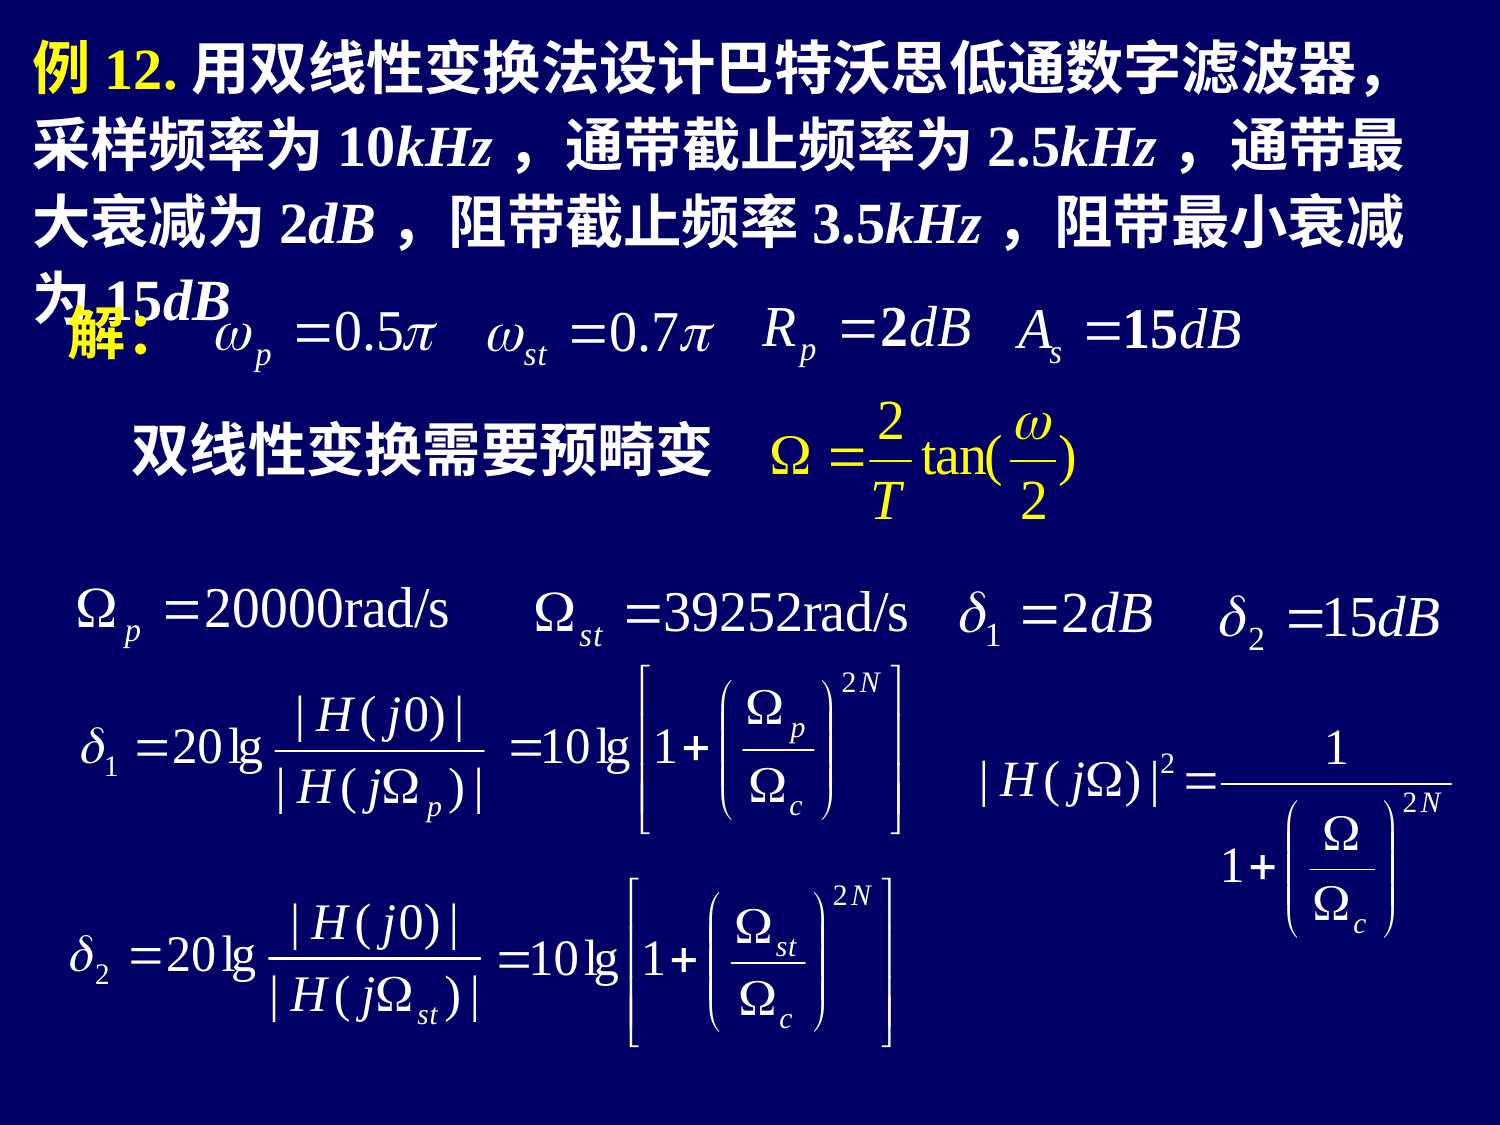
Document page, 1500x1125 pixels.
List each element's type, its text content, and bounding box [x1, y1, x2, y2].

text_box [1005, 291, 1251, 374]
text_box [73, 682, 491, 829]
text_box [61, 890, 486, 1033]
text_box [974, 716, 1459, 946]
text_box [498, 657, 916, 841]
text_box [206, 293, 447, 381]
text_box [950, 574, 1159, 653]
text_box 例12.用双线性变换法设计巴特沃思低通数字滤波器，采样频率为10kHz，通带截止频率为2.5kHz，通带最大衰减为2dB，阻带截止频率3.5kHz，阻带最小衰减为15dB [17, 16, 1477, 340]
text_box 双线性变换需要预畸变 [116, 405, 761, 490]
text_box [761, 385, 1081, 529]
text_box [67, 569, 460, 657]
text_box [1210, 578, 1447, 657]
text_box 解： [53, 288, 207, 374]
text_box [752, 288, 979, 377]
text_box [525, 574, 918, 658]
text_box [486, 869, 909, 1054]
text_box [478, 293, 724, 377]
